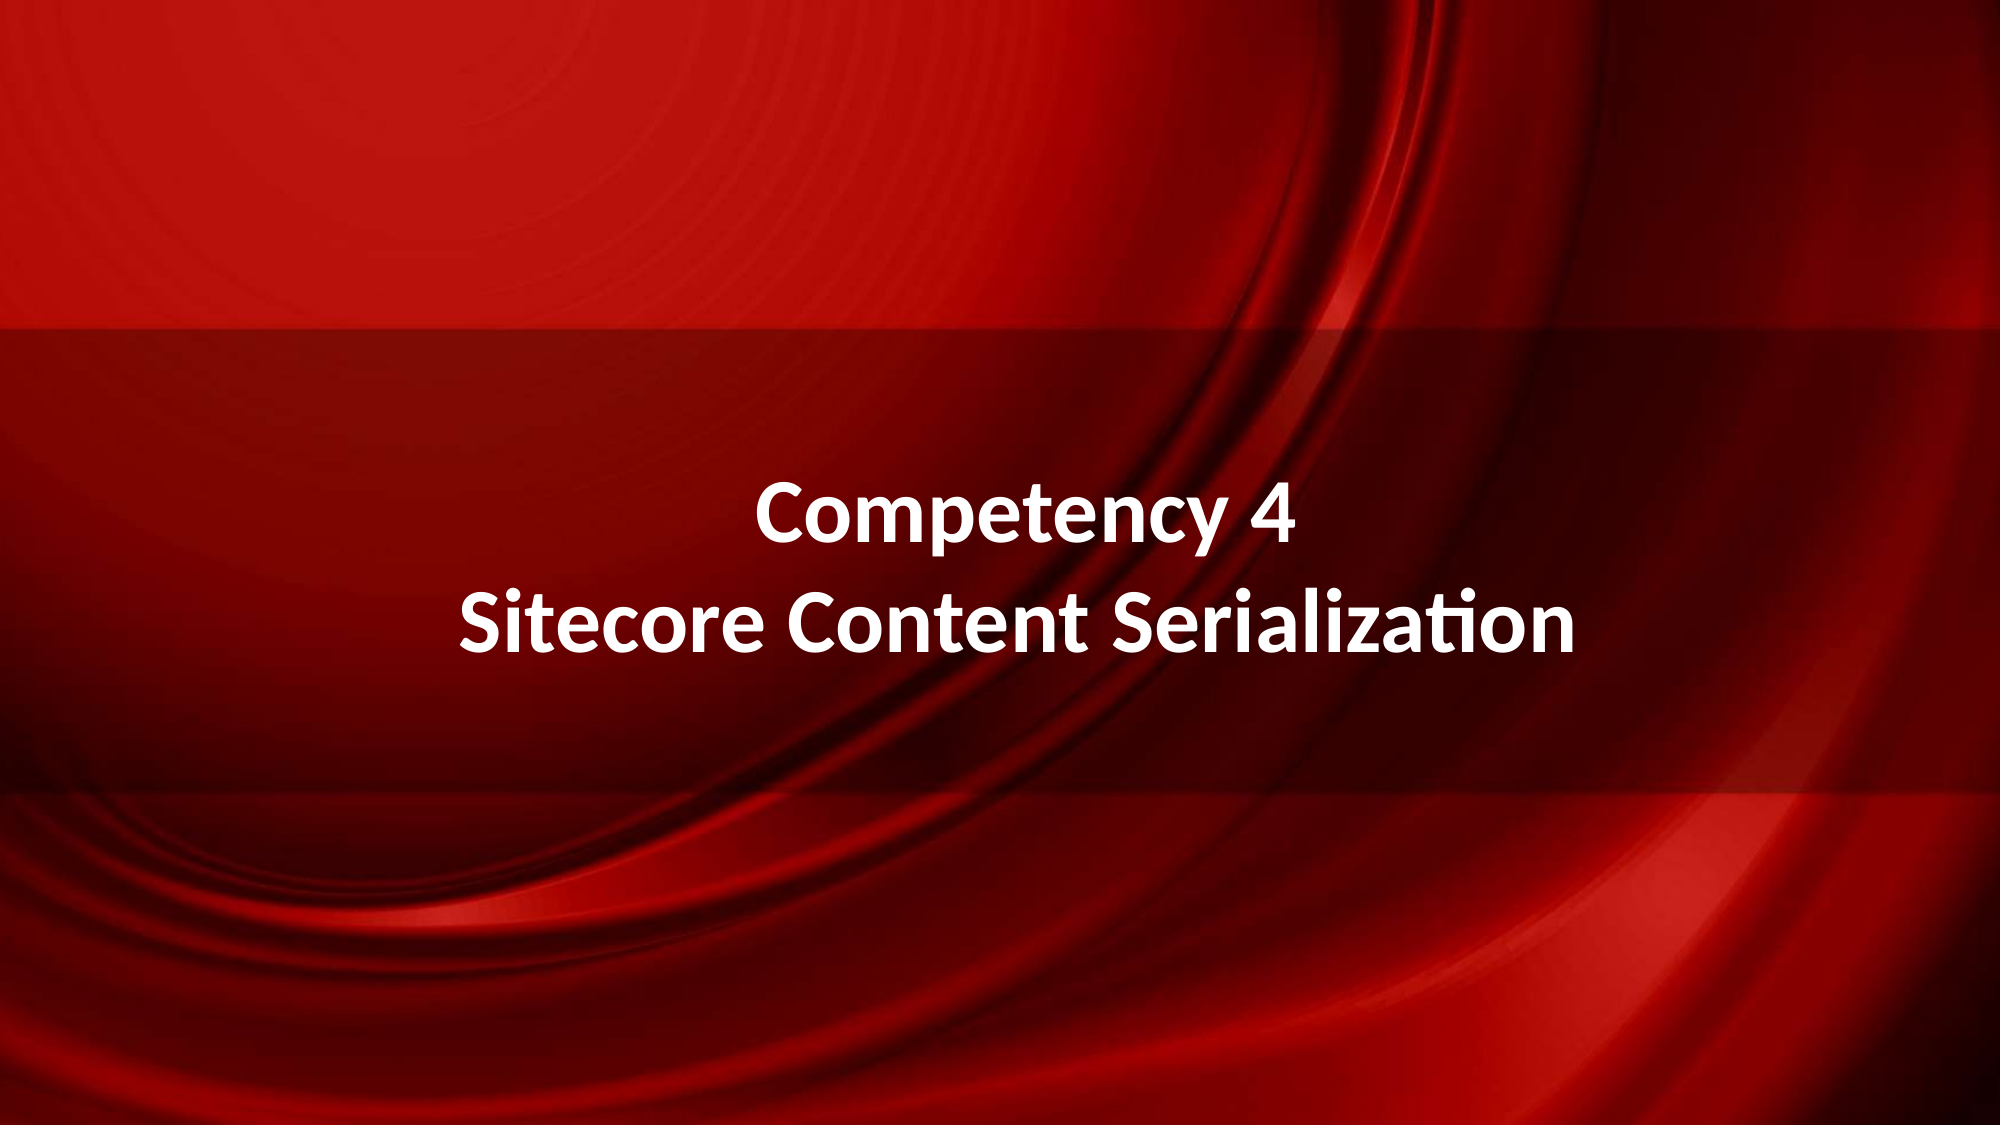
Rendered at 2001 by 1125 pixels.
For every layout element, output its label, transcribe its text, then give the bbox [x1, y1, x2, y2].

text_box Competency 4 Sitecore Content Serialization [444, 443, 1609, 679]
picture [0, 0, 2000, 1125]
